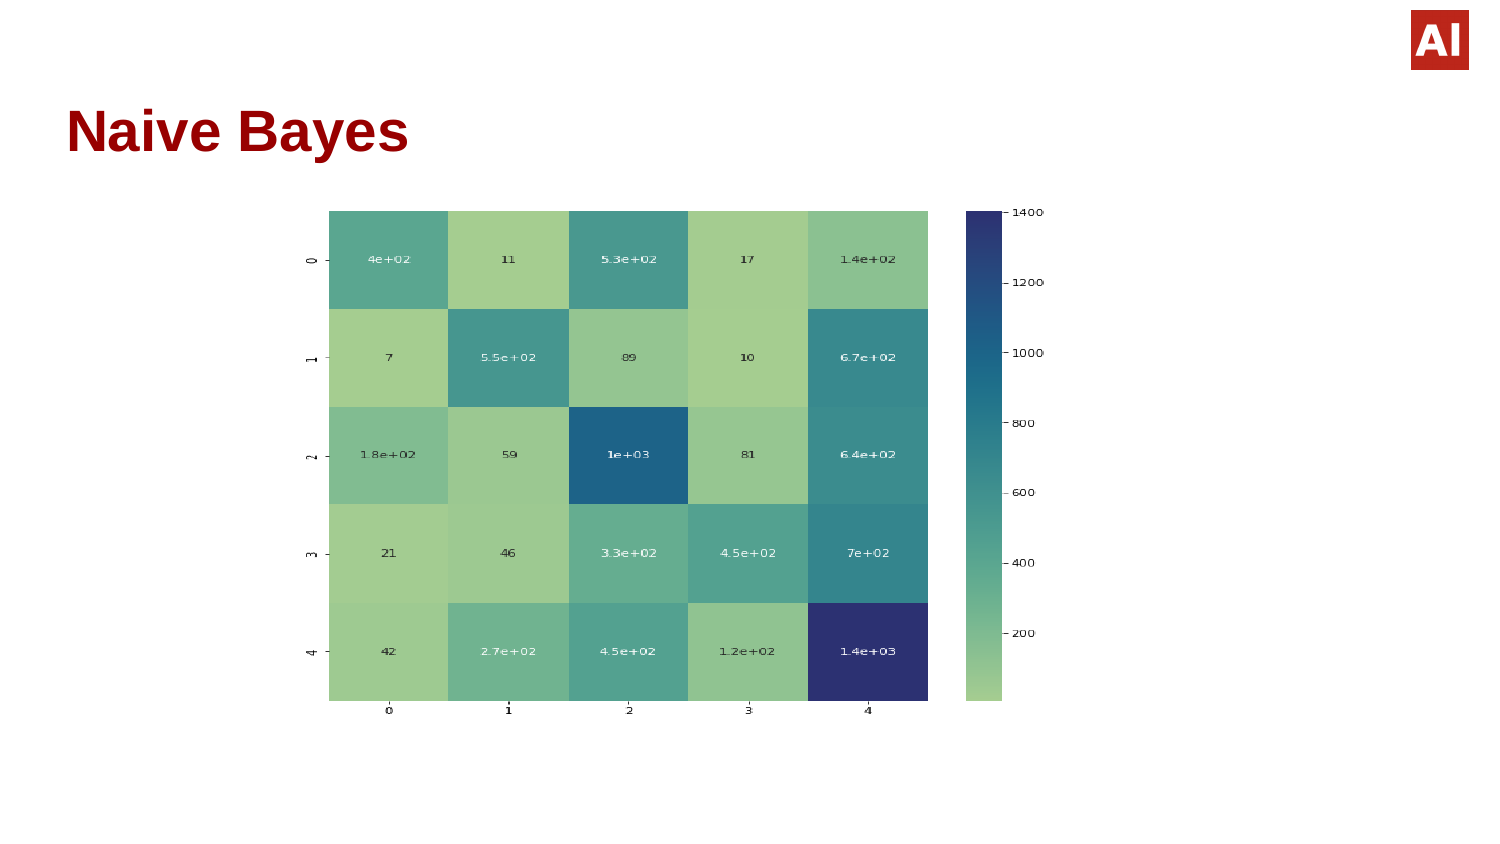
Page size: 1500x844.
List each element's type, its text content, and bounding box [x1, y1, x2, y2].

picture [297, 202, 1055, 722]
text_box Naive Bayes [51, 78, 962, 178]
picture [1411, 10, 1469, 70]
